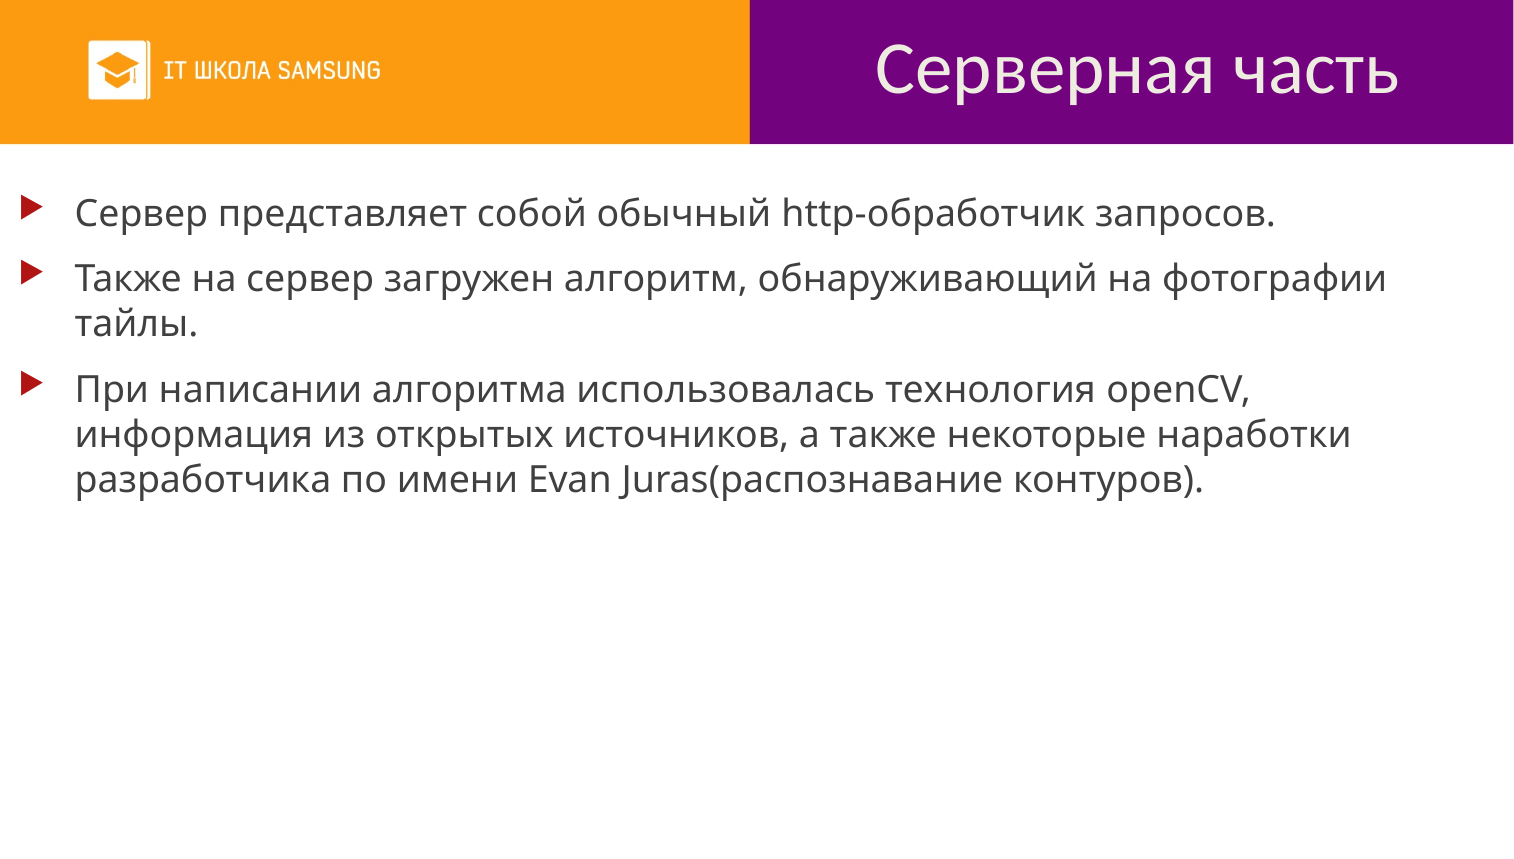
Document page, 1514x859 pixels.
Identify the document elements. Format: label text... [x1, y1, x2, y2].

text_box Серверная часть [414, 5, 1514, 122]
text_box Сервер представляет собой обычный http-обработчик запросов. Также на сервер загружен алгоритм, обнаруживающий на фотографии тайлы. При написании алгоритма использовалась технология openCV, информация из открытых источников, а также некоторые наработки разработчика по имени Evan Juras(распознавание контуров). [3, 180, 1451, 742]
picture [0, 0, 1514, 859]
